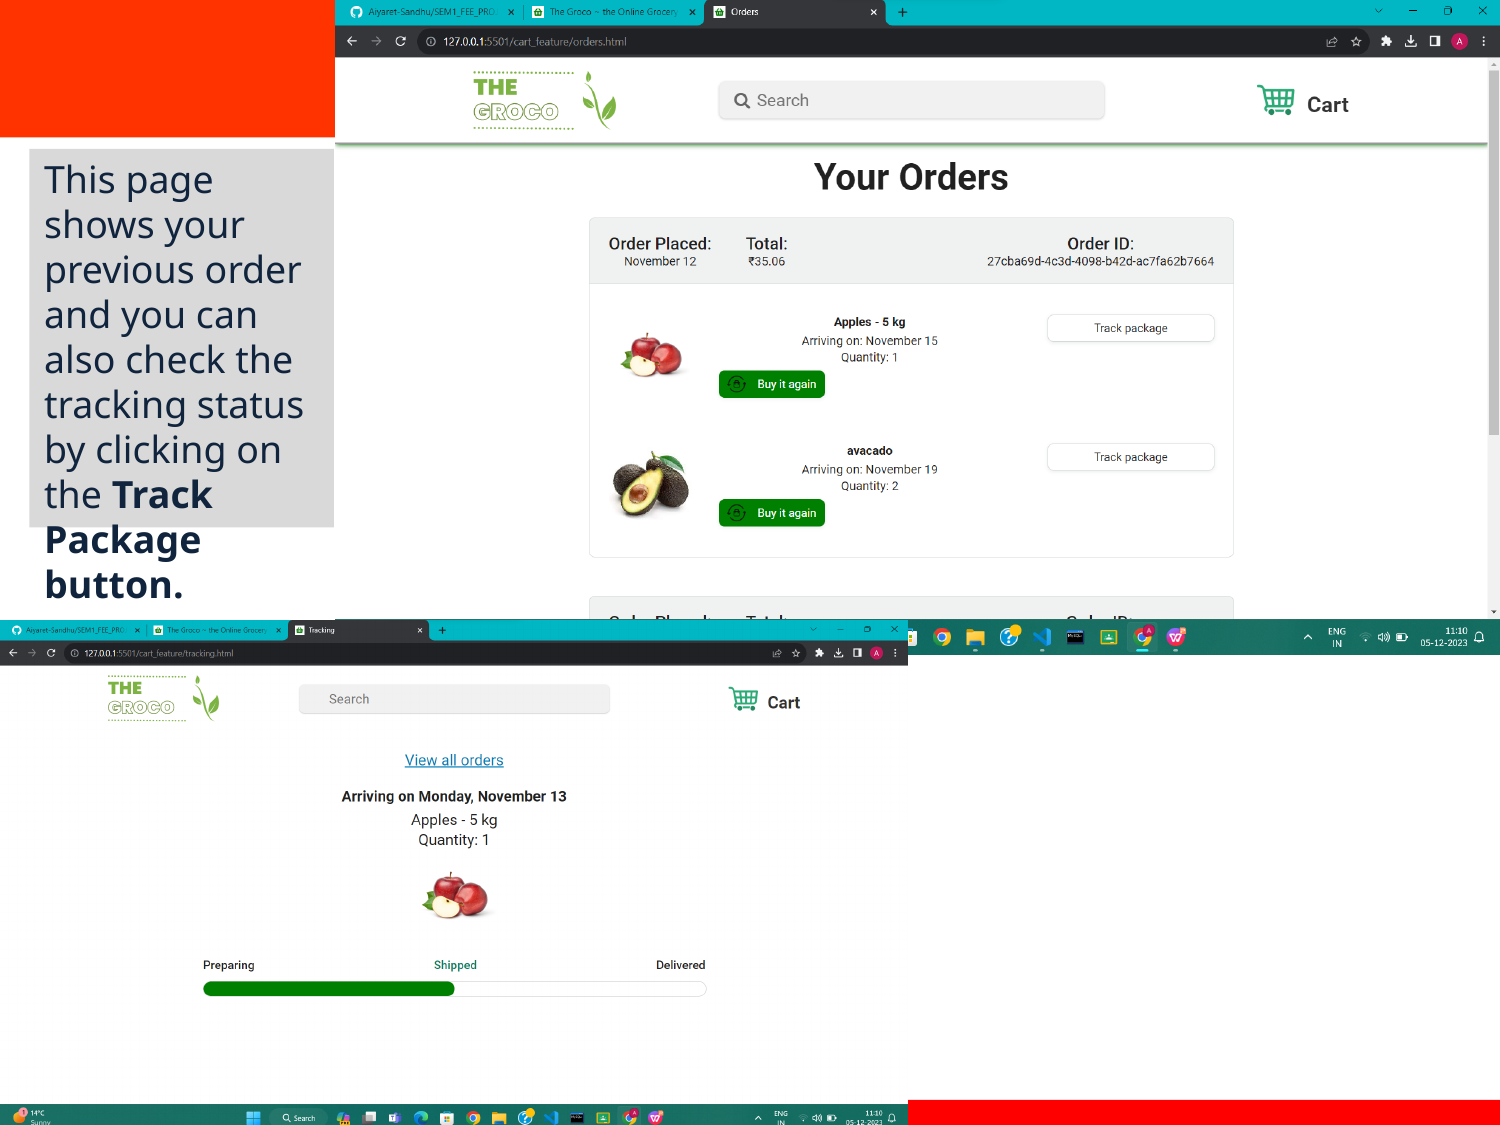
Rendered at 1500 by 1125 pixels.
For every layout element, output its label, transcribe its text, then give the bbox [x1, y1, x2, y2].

picture [0, 0, 1500, 1125]
text_box This page shows your previous order and you can also check the tracking status by clicking on the Track Package button. [29, 148, 330, 528]
